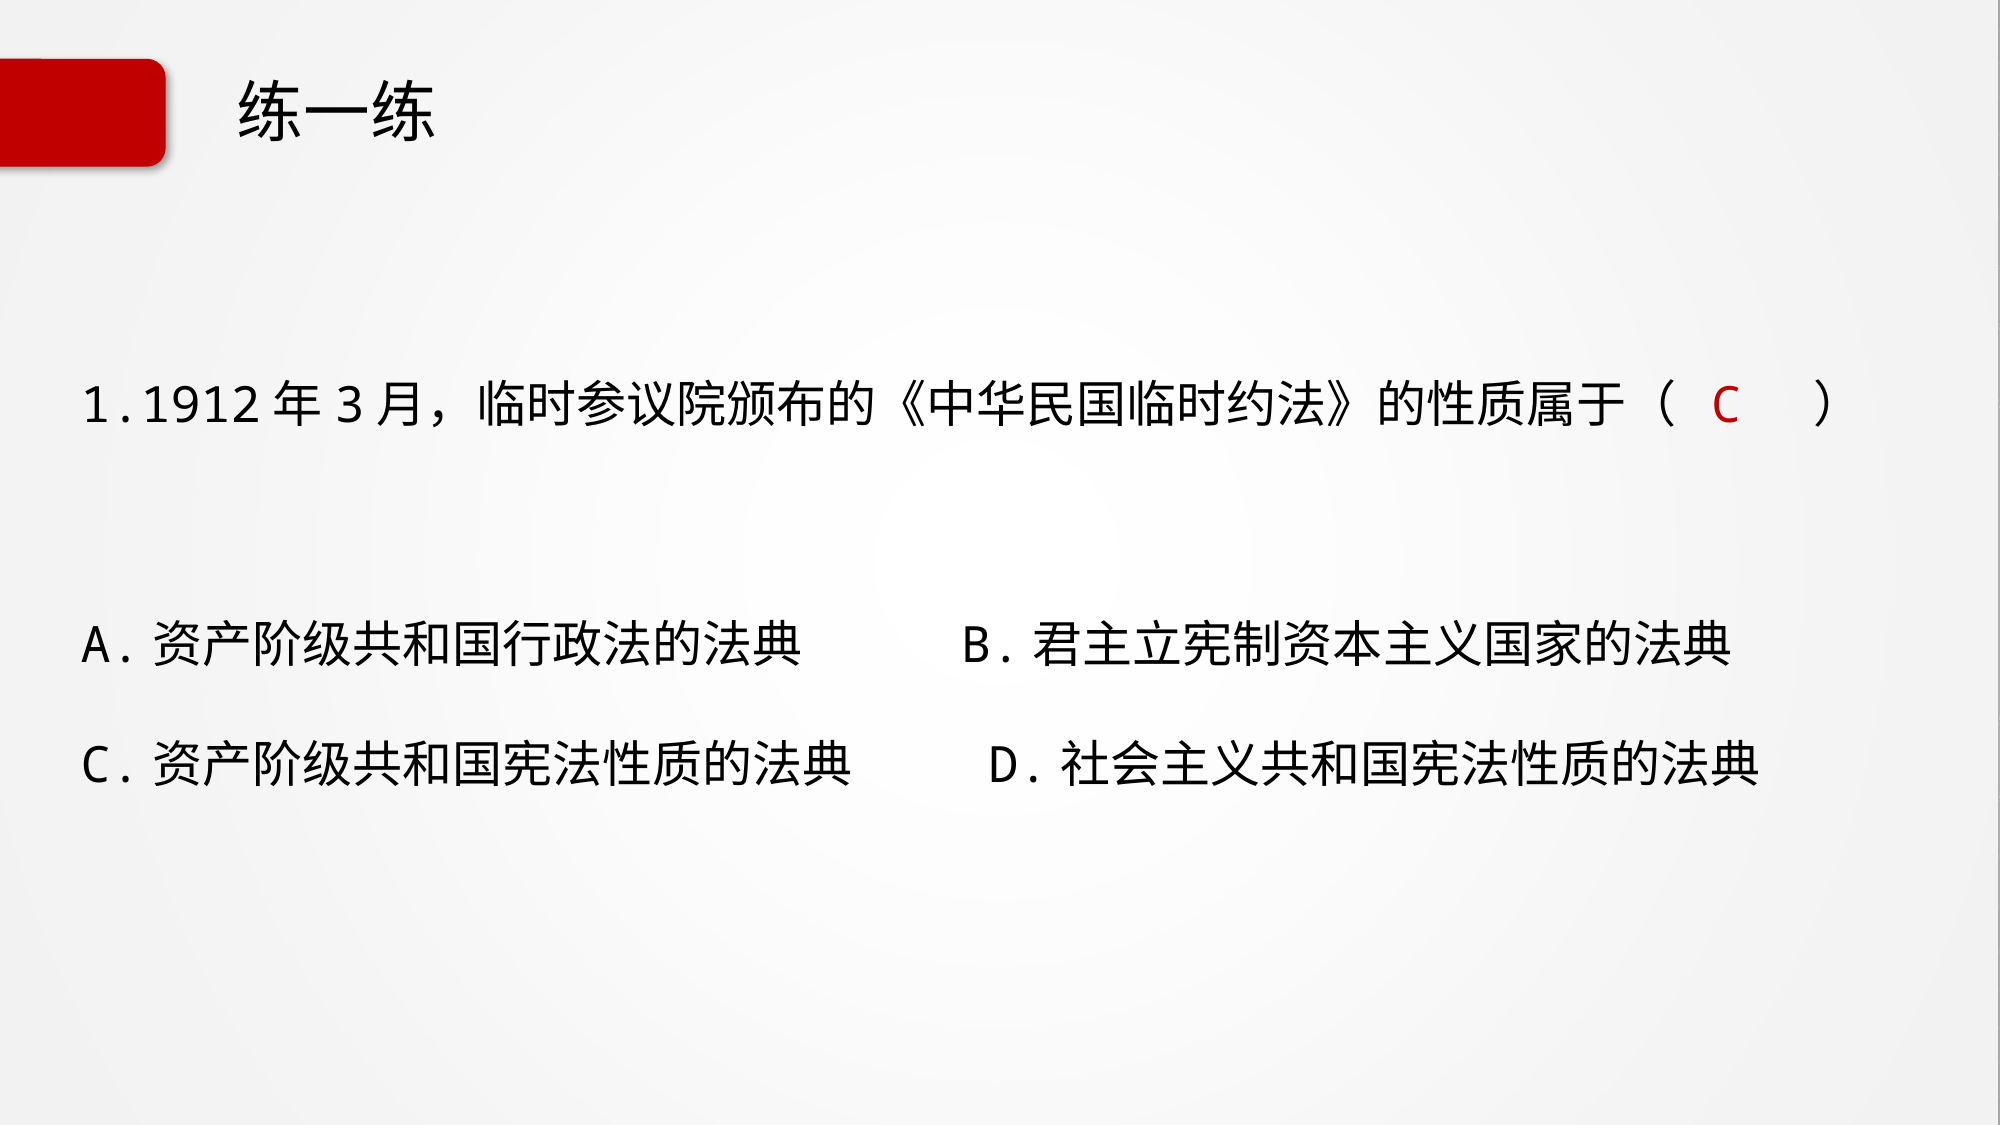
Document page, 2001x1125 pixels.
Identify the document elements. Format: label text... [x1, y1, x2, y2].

picture [0, 0, 1998, 1125]
title 练一练 [221, 69, 1894, 159]
text_box 1.1912年3月，临时参议院颁布的《中华民国临时约法》的性质属于（ C ） A.资产阶级共和国行政法的法典 B.君主立宪制资本主义国家的法典 C.资产阶级共和国宪法性质的法典 D.社会主义共和国宪法性质的法典 [65, 365, 1908, 801]
